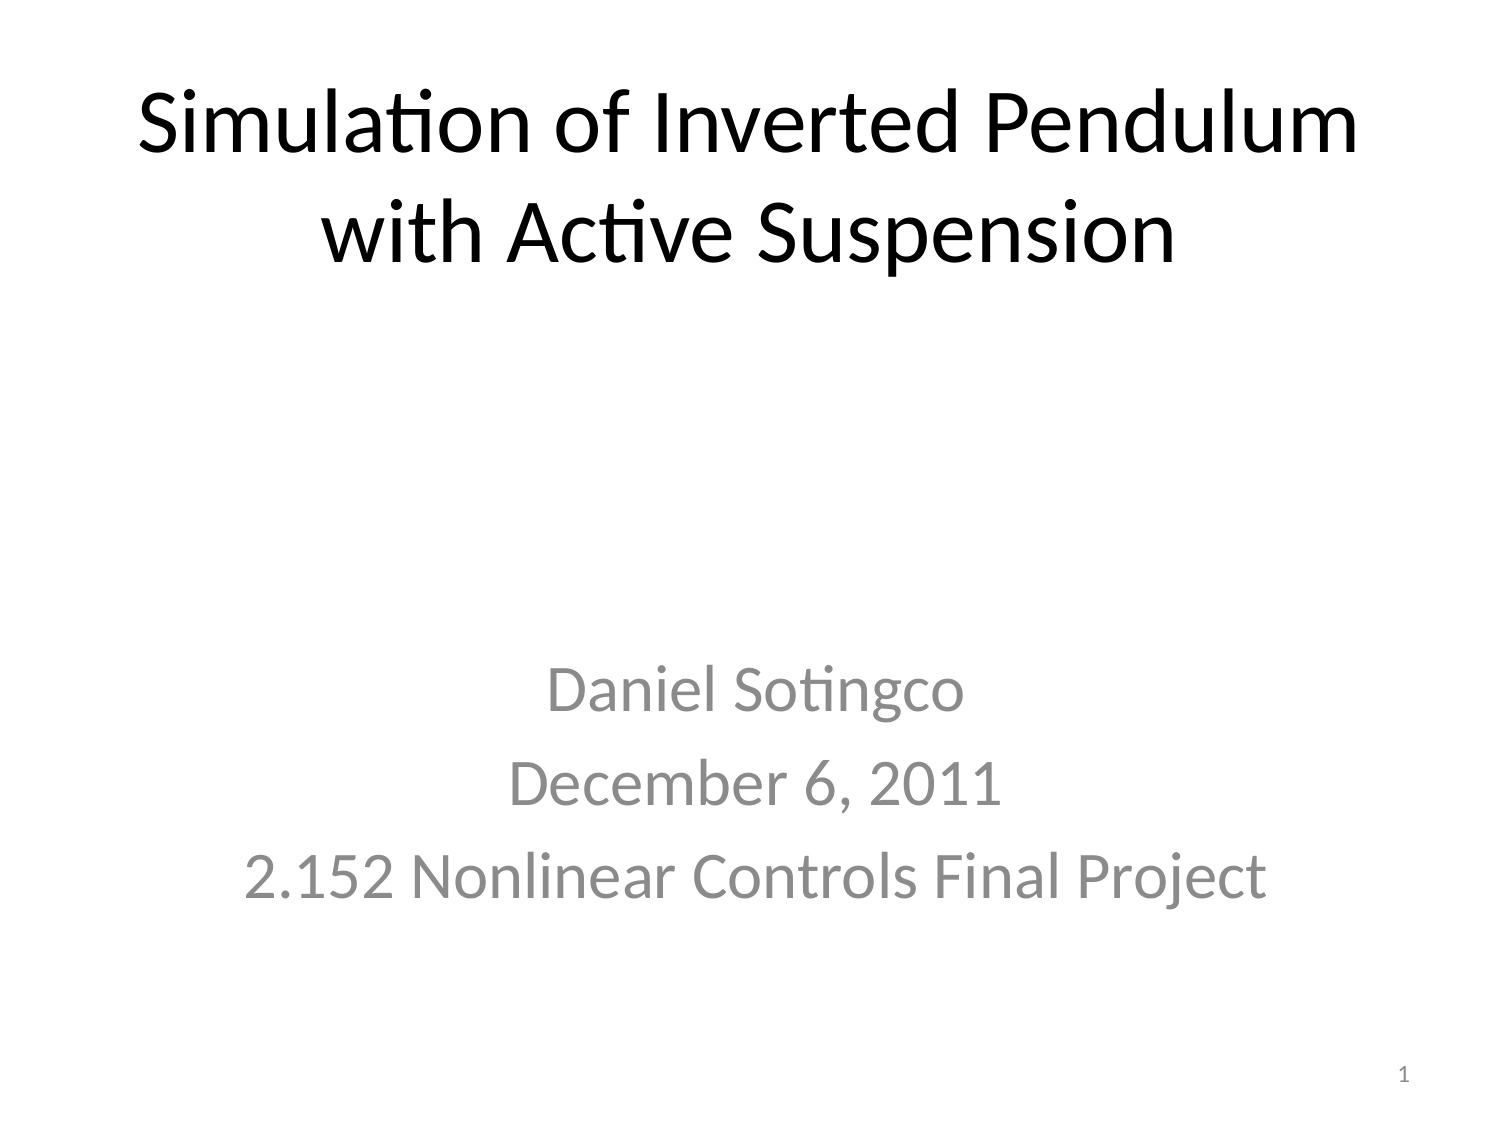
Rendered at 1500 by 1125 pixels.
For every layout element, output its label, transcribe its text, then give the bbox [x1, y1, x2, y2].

slide_number 1 [1074, 1042, 1425, 1103]
subtitle Daniel Sotingco December 6, 2011 2.152 Nonlinear Controls Final Project [212, 637, 1300, 963]
title Simulation of Inverted Pendulum with Active Suspension [112, 50, 1388, 292]
